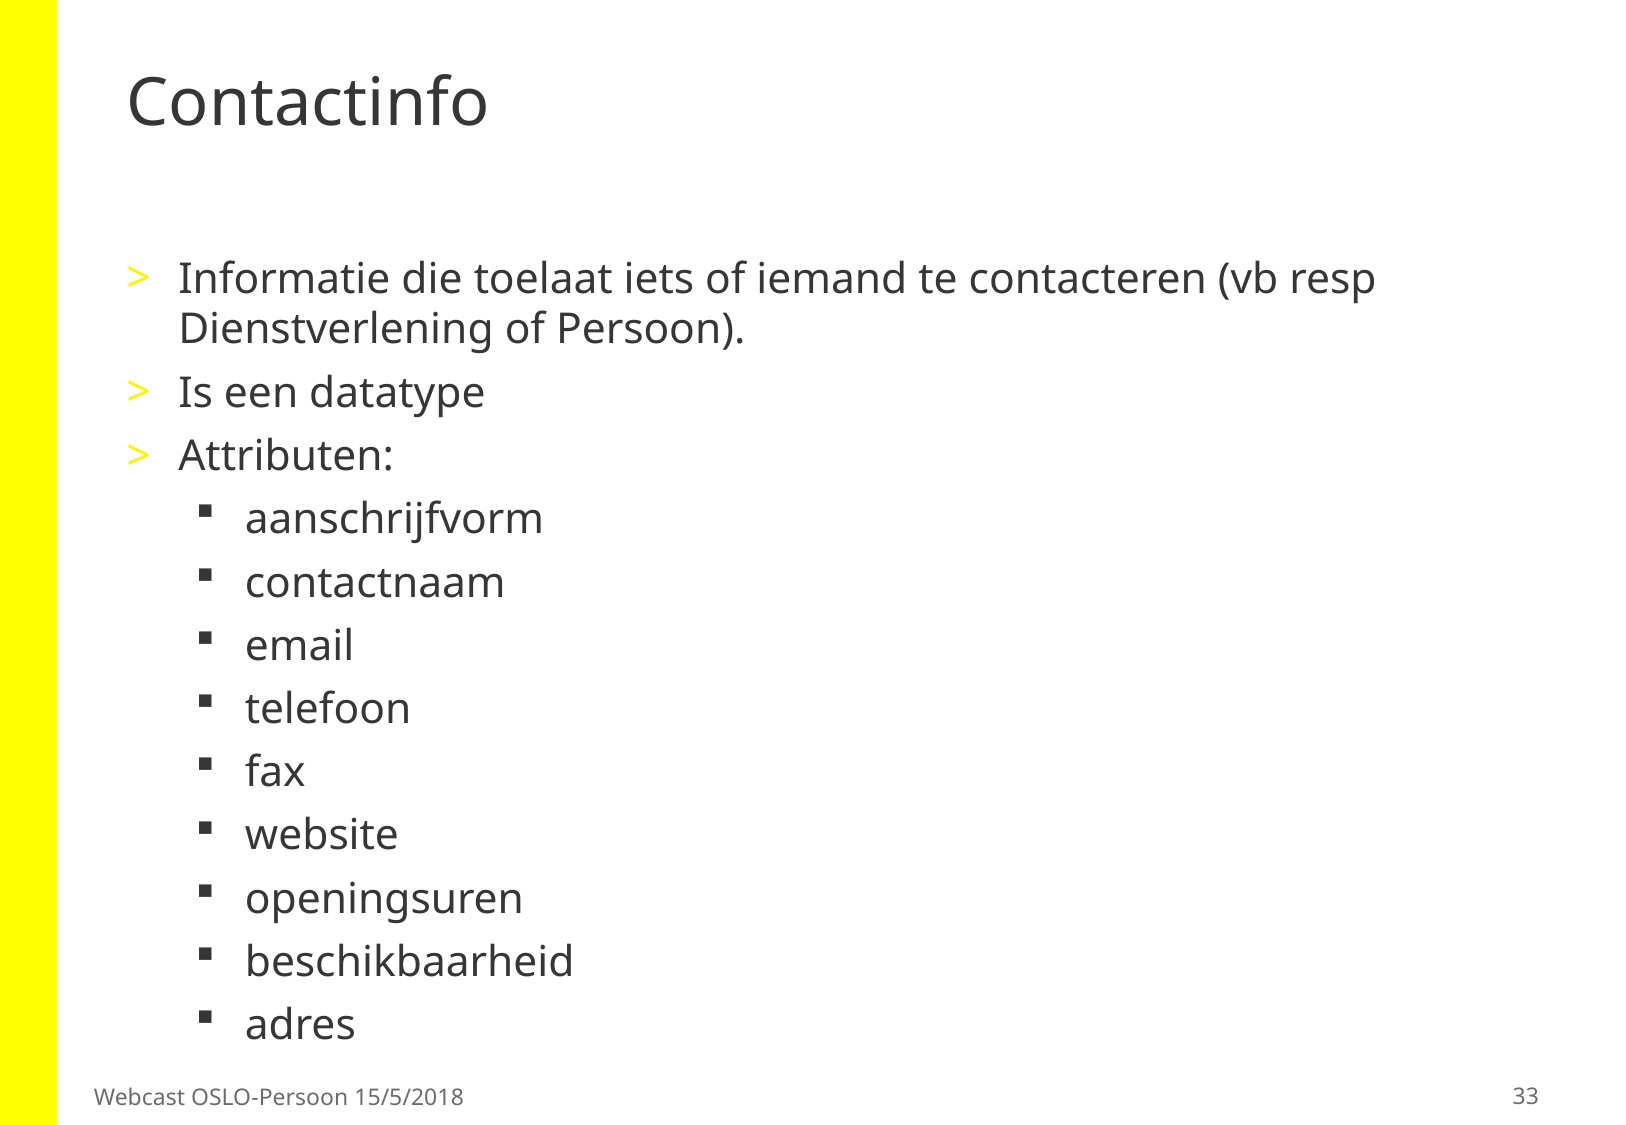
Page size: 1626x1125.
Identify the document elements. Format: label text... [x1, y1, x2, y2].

footer Webcast OSLO-Persoon 15/5/2018 [78, 1083, 1077, 1113]
title Contactinfo [111, 59, 1514, 222]
list Informatie die toelaat iets of iemand te contacteren (vb resp Dienstverlening of Persoon). Is een datatype Attributen: aanschrijfvorm contactnaam email telefoon fax website openingsuren beschikbaarheid adres [111, 243, 1514, 1063]
slide_number 33 [1424, 1075, 1548, 1120]
